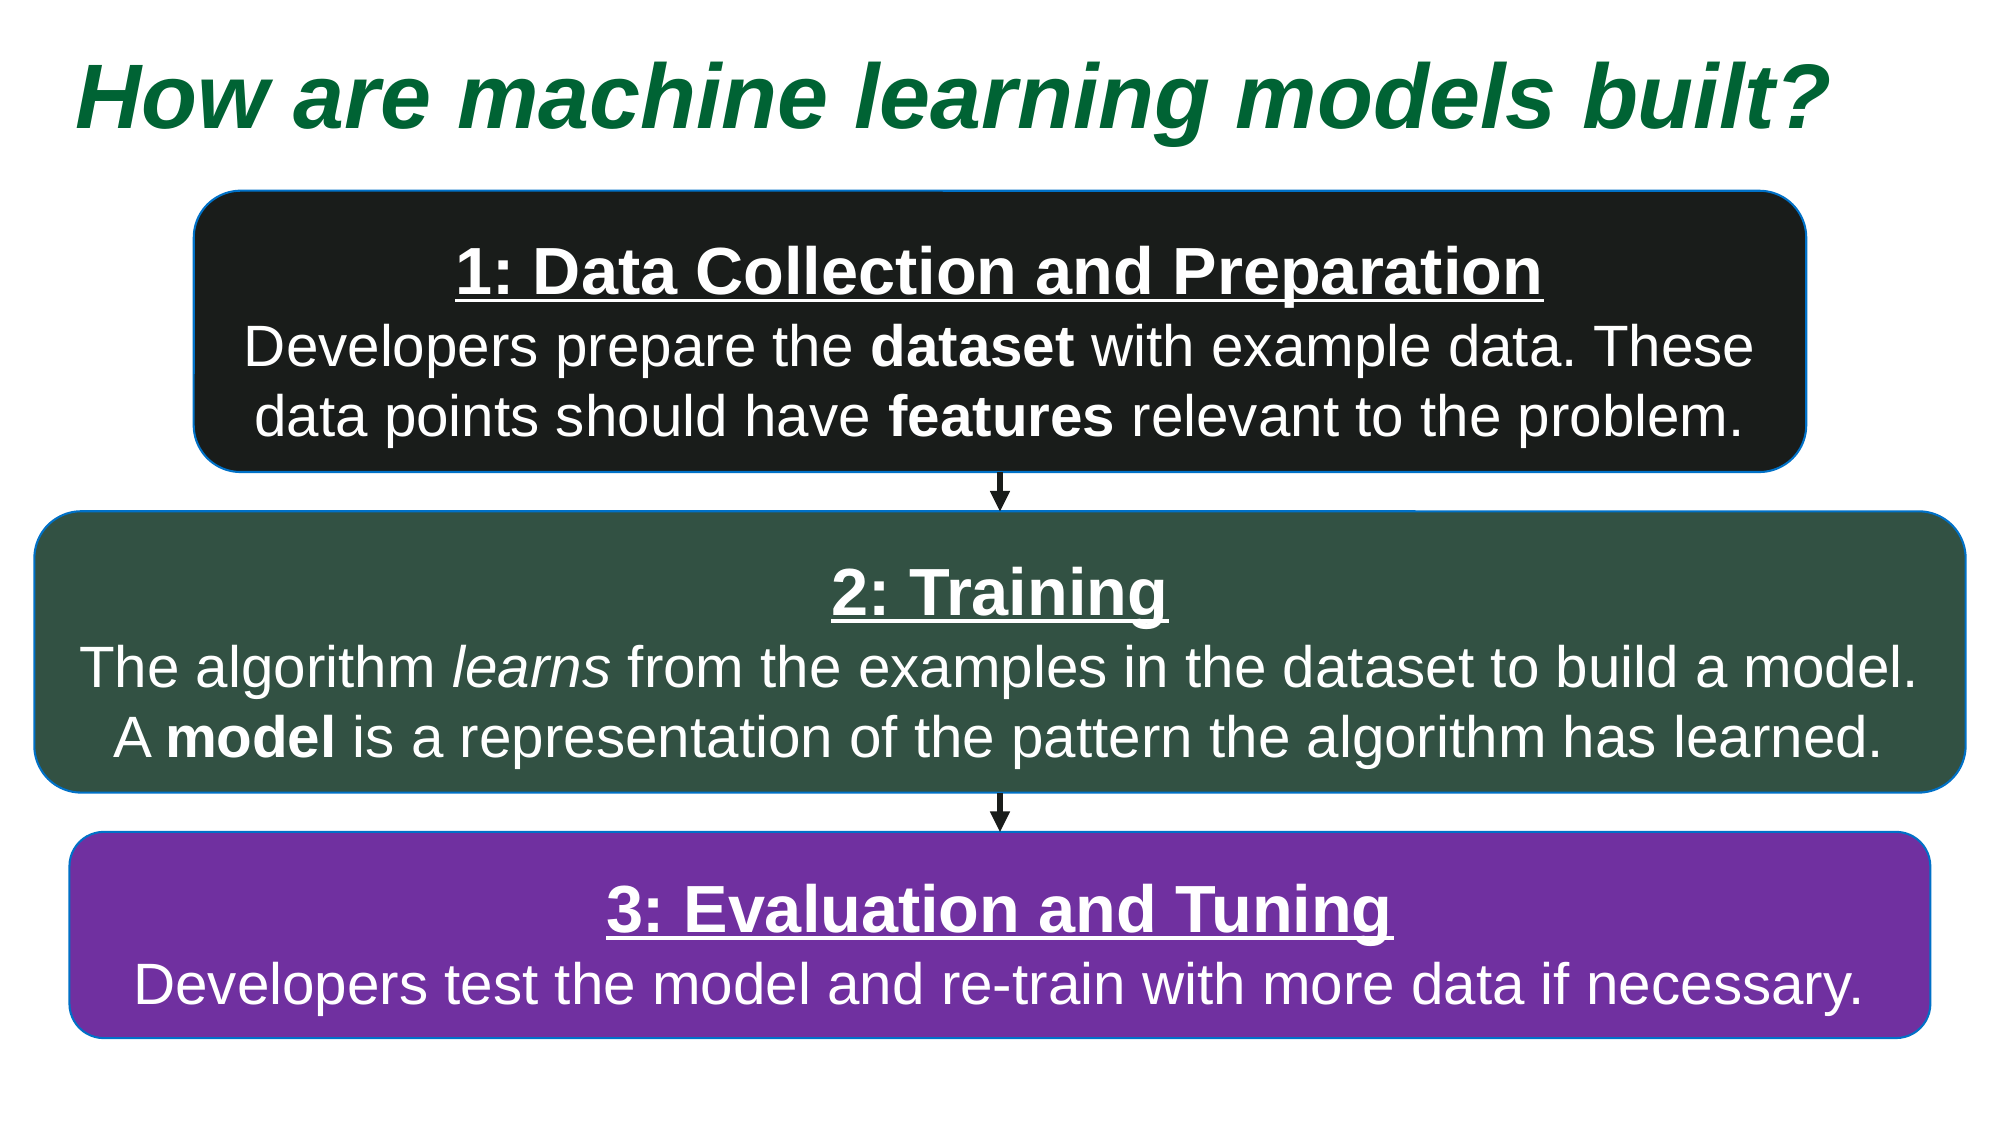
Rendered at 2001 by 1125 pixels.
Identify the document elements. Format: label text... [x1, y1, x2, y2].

title How are machine learning models built? [0, 0, 1938, 187]
text_box 3: Evaluation and Tuning Developers test the model and re-train with more data if necessary. [69, 831, 1931, 1039]
text_box 2: Training The algorithm learns from the examples in the dataset to build a model. A model is a representation of the pattern the algorithm has learned. [34, 511, 1966, 793]
text_box 1: Data Collection and Preparation Developers prepare the dataset with example data. These data points should have features relevant to the problem. [193, 190, 1807, 473]
